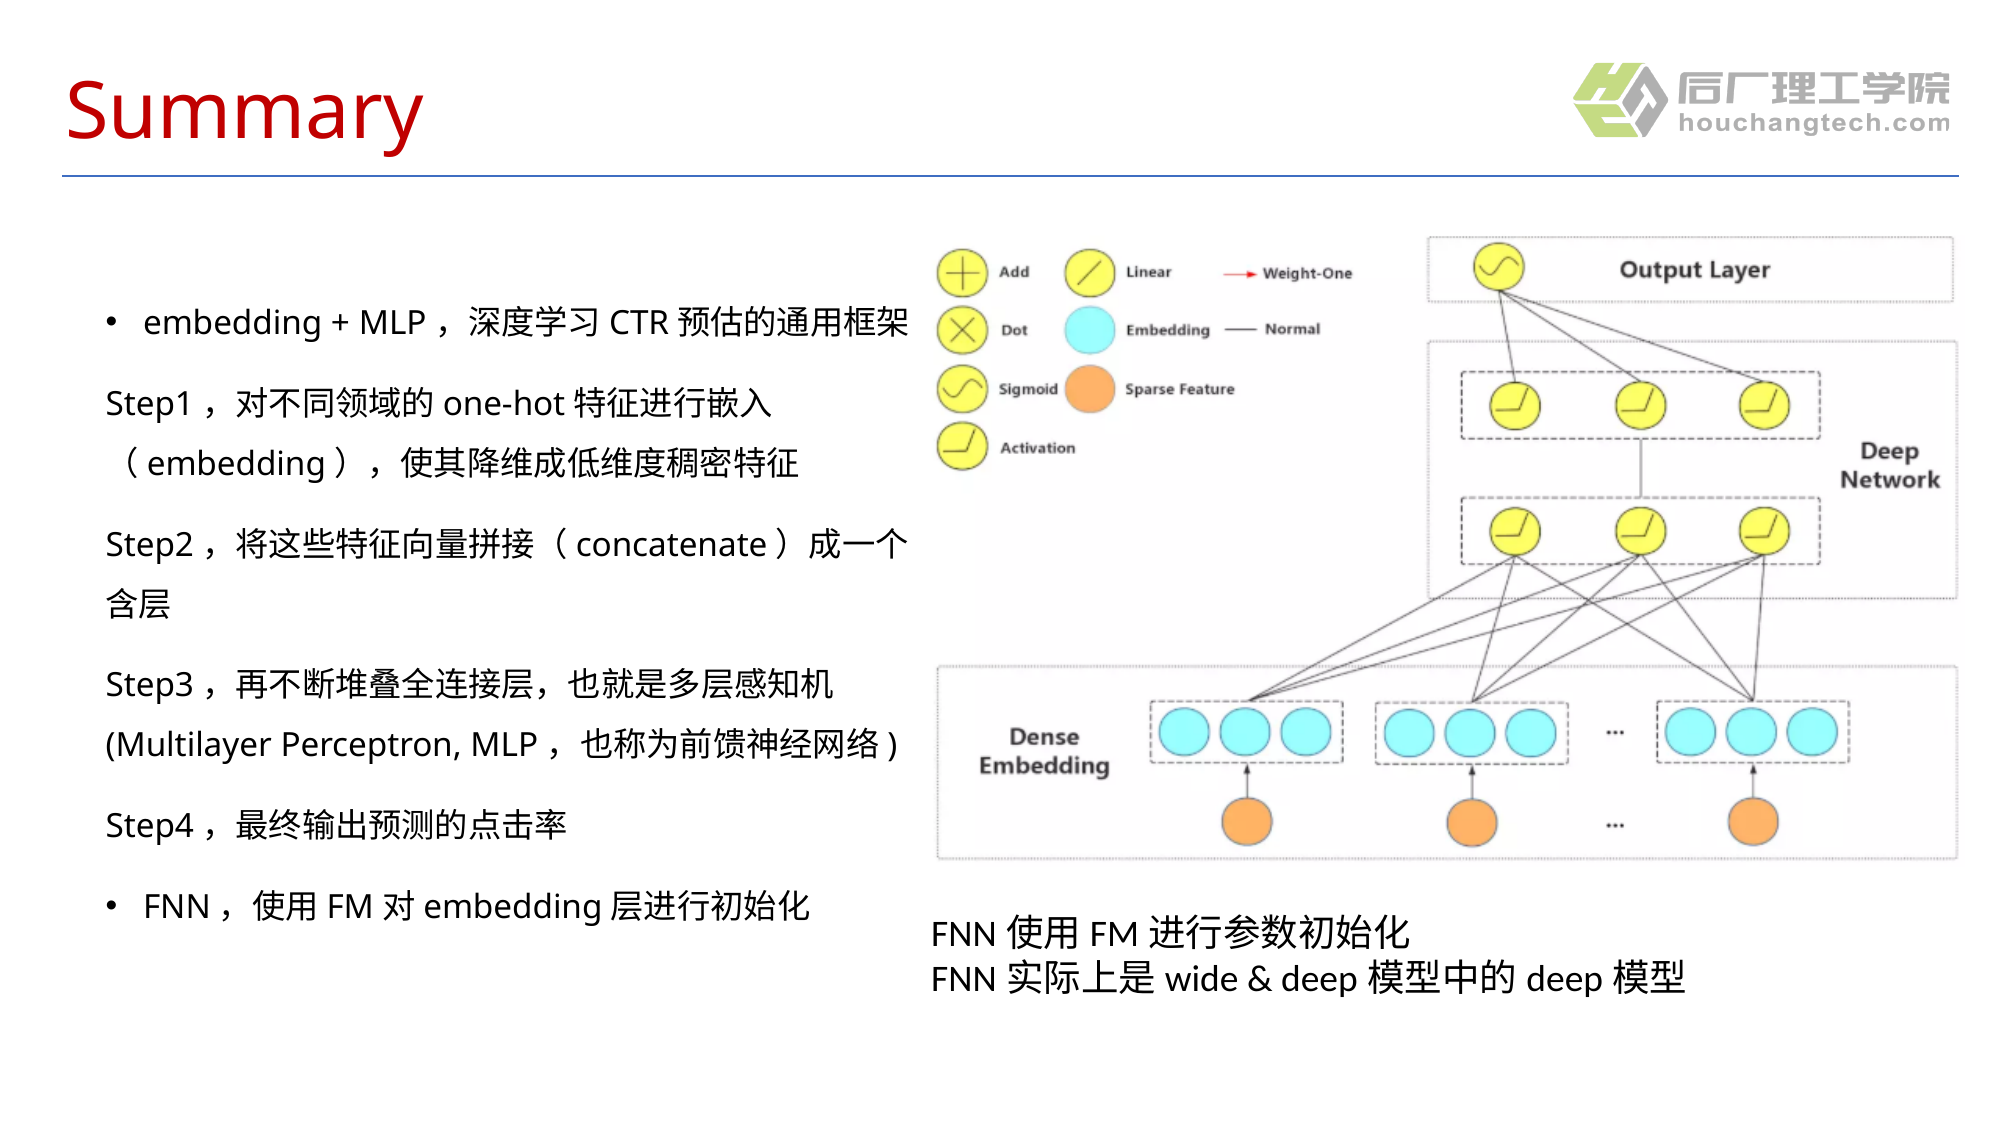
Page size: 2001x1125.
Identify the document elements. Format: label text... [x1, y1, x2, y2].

text_box embedding + MLP，深度学习CTR预估的通用框架： Step1，对不同领域的one-hot特征进行嵌入（embedding），使其降维成低维度稠密特征 Step2，将这些特征向量拼接（concatenate）成一个隐含层 Step3，再不断堆叠全连接层，也就是多层感知机(Multilayer Perceptron, MLP，也称为前馈神经网络) Step4，最终输出预测的点击率 FNN，使用FM对embedding层进行初始化 [98, 274, 959, 965]
picture [909, 199, 1965, 868]
text_box 分数越小，代表树的结构越好 [1728, 62, 1950, 138]
text_box FNN使用FM进行参数初始化 FNN实际上是wide & deep模型中的deep模型 [923, 901, 1817, 1007]
title Summary [57, 59, 1728, 167]
